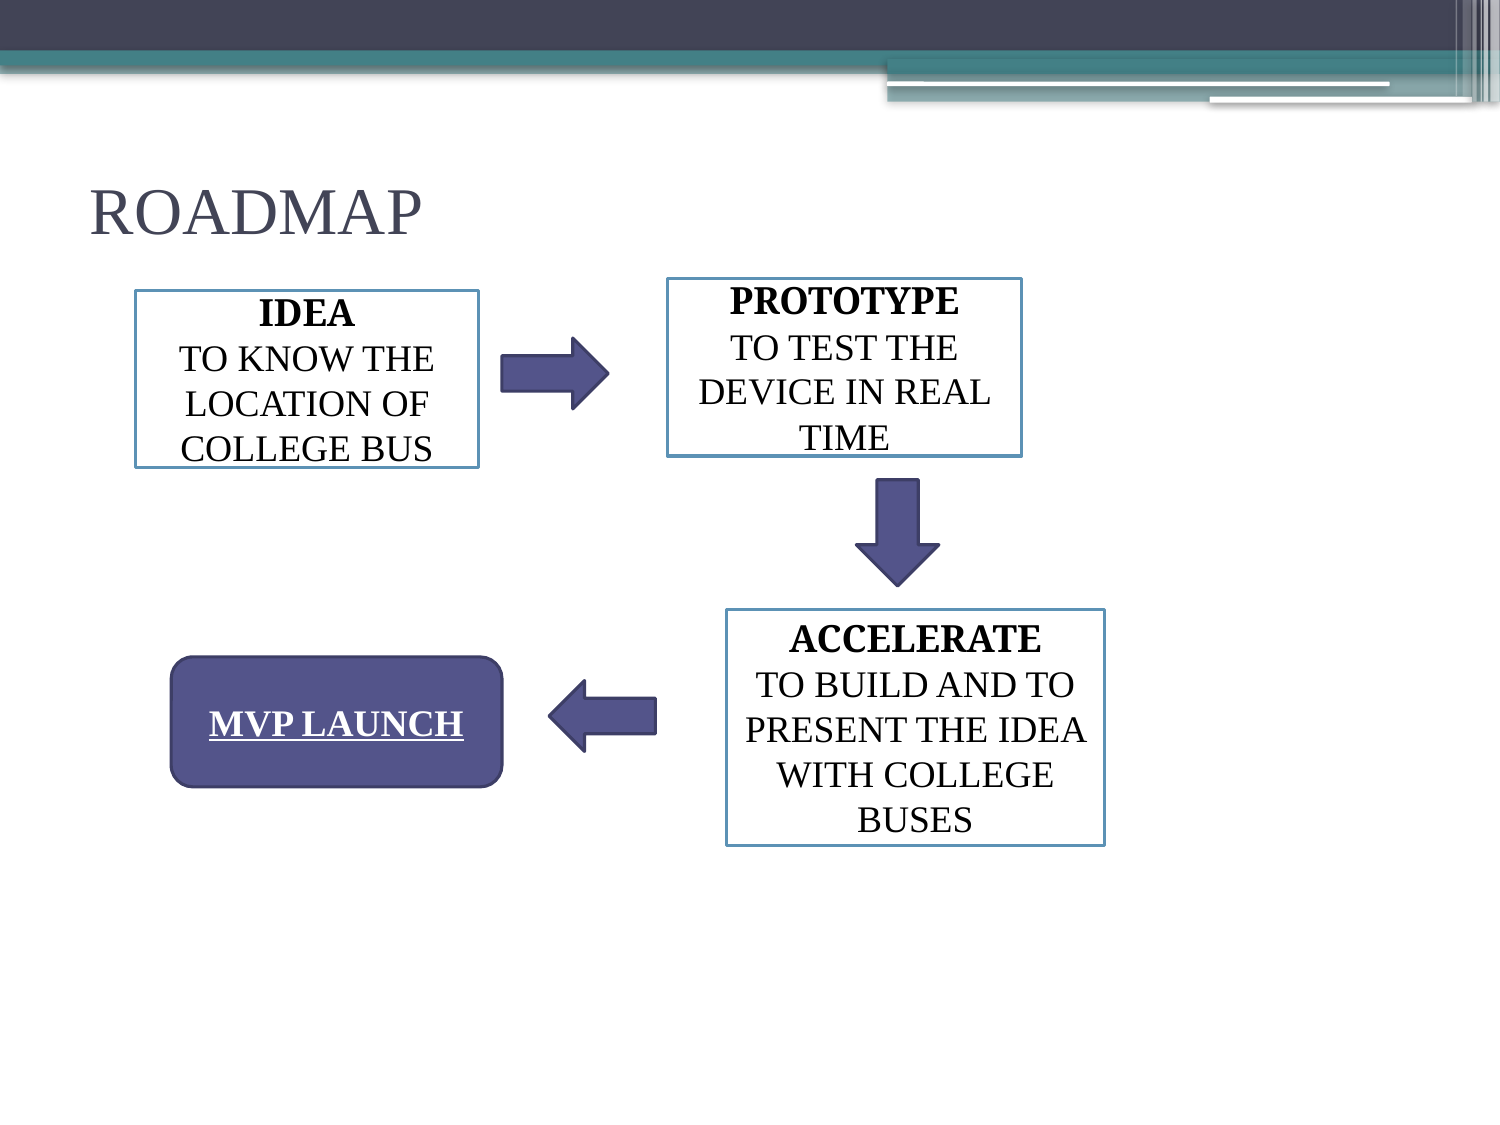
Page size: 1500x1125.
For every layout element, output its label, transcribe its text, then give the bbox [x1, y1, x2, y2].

text_box [500, 336, 610, 411]
text_box [547, 679, 657, 753]
text_box PROTOTYPE TO TEST THE DEVICE IN REAL TIME [666, 277, 1023, 458]
text_box ACCELERATE TO BUILD AND TO PRESENT THE IDEA WITH COLLEGE BUSES [725, 608, 1106, 847]
text_box MVP LAUNCH [169, 655, 504, 789]
title ROADMAP [75, 137, 1425, 279]
text_box [854, 478, 941, 588]
text_box IDEA TO KNOW THE LOCATION OF COLLEGE BUS [134, 289, 480, 469]
